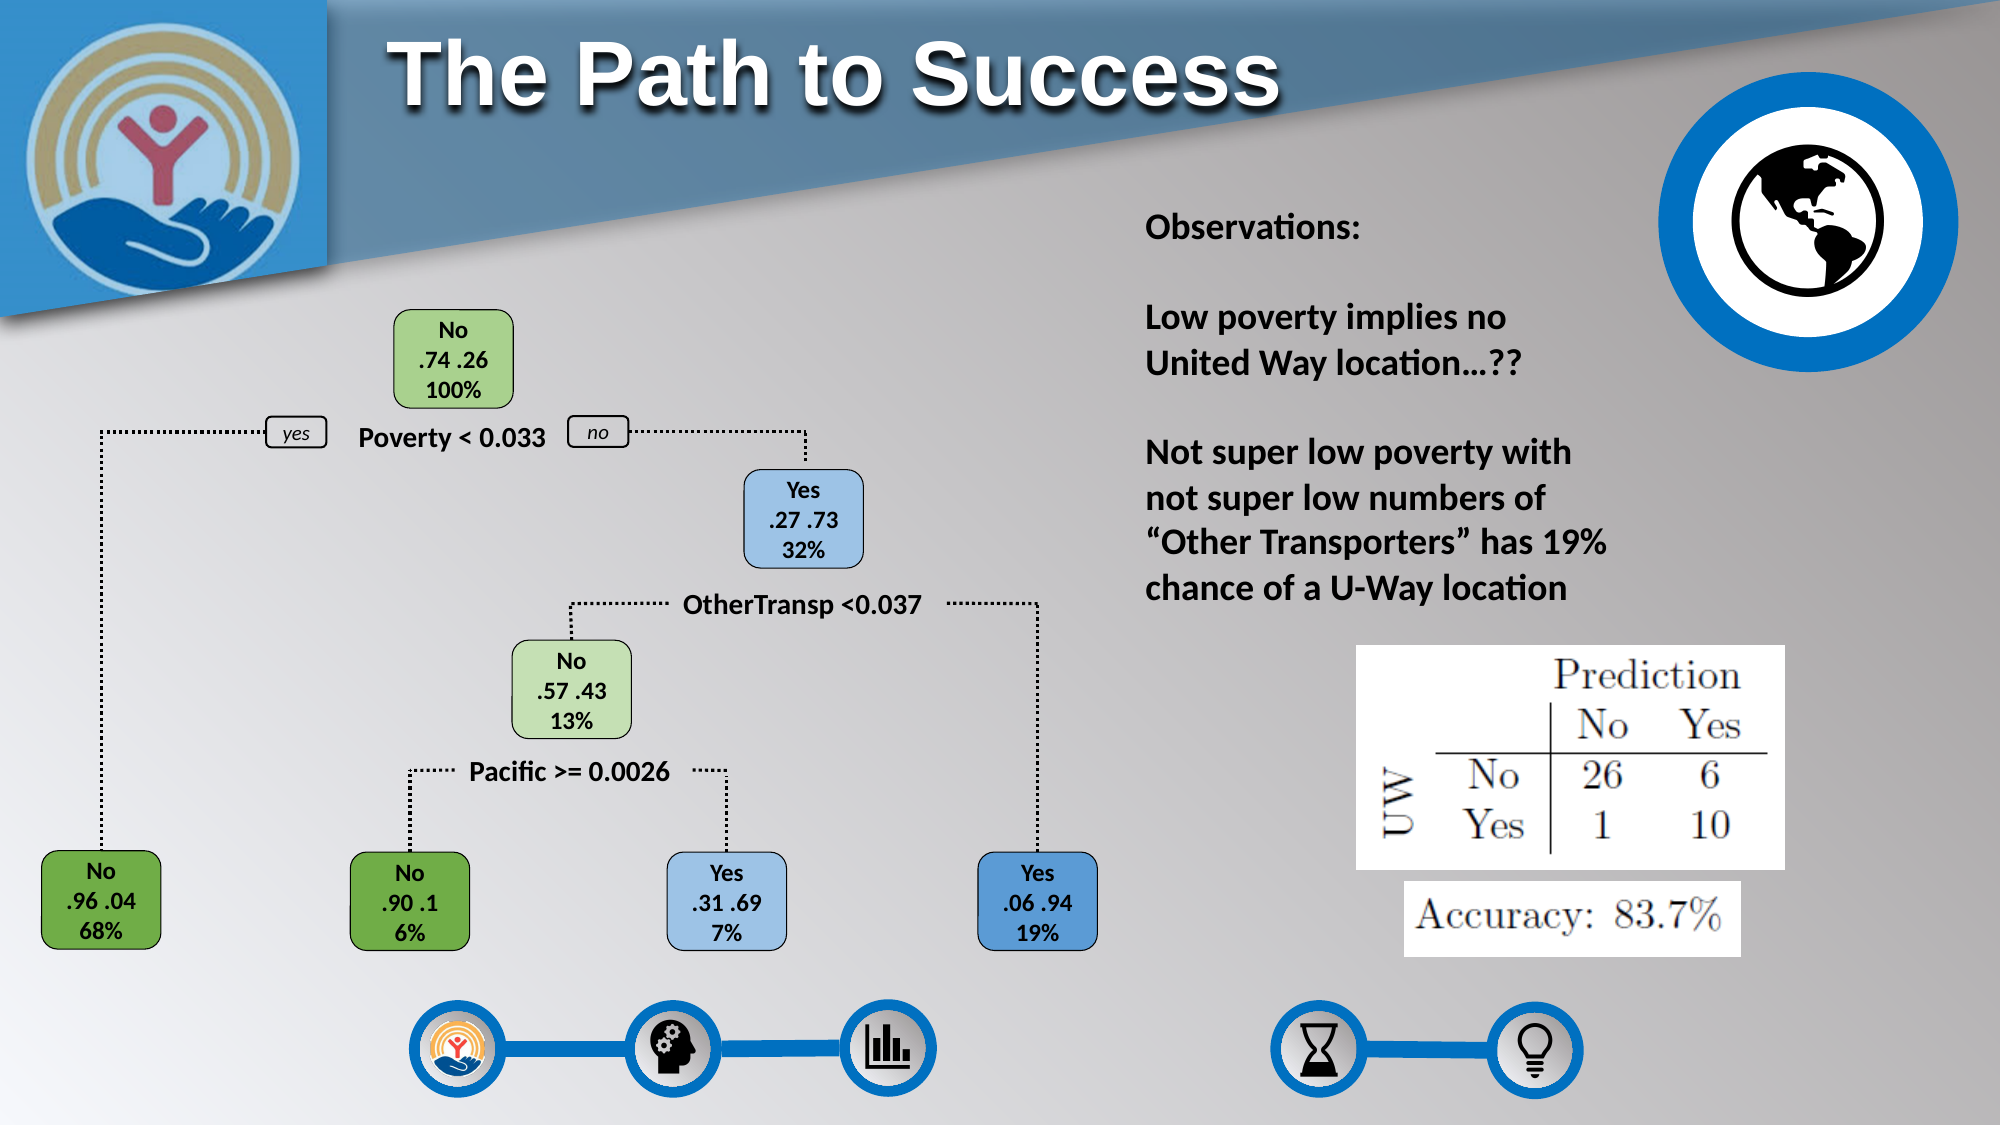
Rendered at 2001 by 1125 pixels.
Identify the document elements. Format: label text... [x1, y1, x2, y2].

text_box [1486, 1001, 1584, 1100]
picture [0, 0, 2000, 318]
text_box yes [265, 415, 328, 449]
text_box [839, 999, 937, 1097]
text_box Yes .31 .69 7% [666, 851, 788, 952]
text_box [624, 1000, 722, 1098]
text_box Poverty < 0.033 [343, 410, 564, 461]
text_box No .57 .43 13% [511, 639, 632, 740]
text_box no [567, 415, 630, 448]
text_box Pacific >= 0.0026 [454, 745, 693, 795]
text_box OtherTransp <0.037 [668, 578, 946, 628]
picture [1356, 644, 1785, 870]
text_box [408, 1000, 507, 1098]
text_box Yes .06 .94 19% [977, 851, 1098, 952]
text_box No .74 .26 100% [393, 318, 514, 409]
text_box Yes .27 .73 32% [743, 469, 864, 569]
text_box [1270, 1000, 1368, 1098]
picture [1404, 881, 1741, 957]
text_box No .90 .1 6% [349, 851, 471, 952]
text_box Observations: Low poverty implies no United Way location…?? Not super low poverty with not super low numbers of “Other Transporters” has 19% chance of a U-Way location [1130, 318, 1628, 615]
text_box No .96 .04 68% [40, 850, 162, 950]
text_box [1658, 72, 1959, 373]
